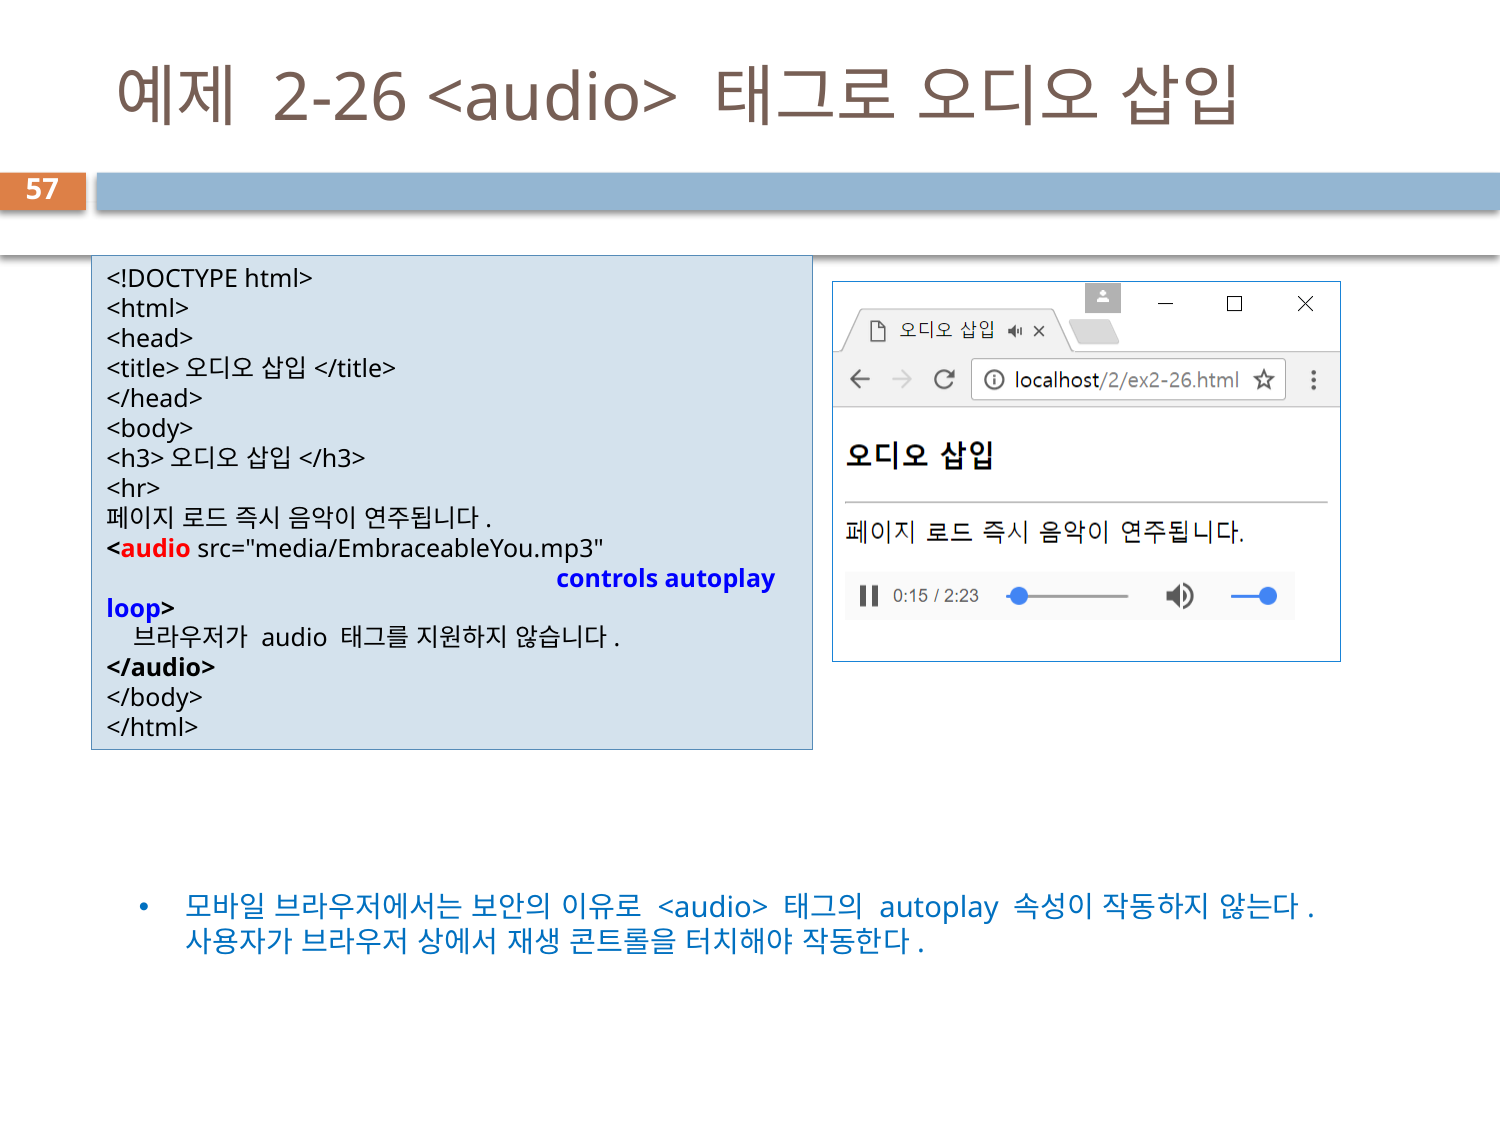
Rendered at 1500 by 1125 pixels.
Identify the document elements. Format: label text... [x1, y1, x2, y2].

text_box 모바일 브라우저에서는 보안의 이유로 <audio> 태그의 autoplay 속성이 작동하지 않는다. 사용자가 브라우저 상에서 재생 콘트롤을 터치해야 작동한다. [123, 881, 1388, 967]
text_box <!DOCTYPE html> <html> <head> <title>오디오 삽입</title> </head> <body> <h3>오디오 삽입</h3> <hr> 페이지 로드 즉시 음악이 연주됩니다. <audio src="media/EmbraceableYou.mp3" controls autoplay loop> 브라우저가 audio 태그를 지원하지 않습니다. </audio> </body> </html> [91, 255, 813, 750]
title 예제 2-26 <audio> 태그로 오디오 삽입 [100, 37, 1438, 149]
slide_number 57 [0, 170, 87, 211]
picture [832, 281, 1341, 662]
